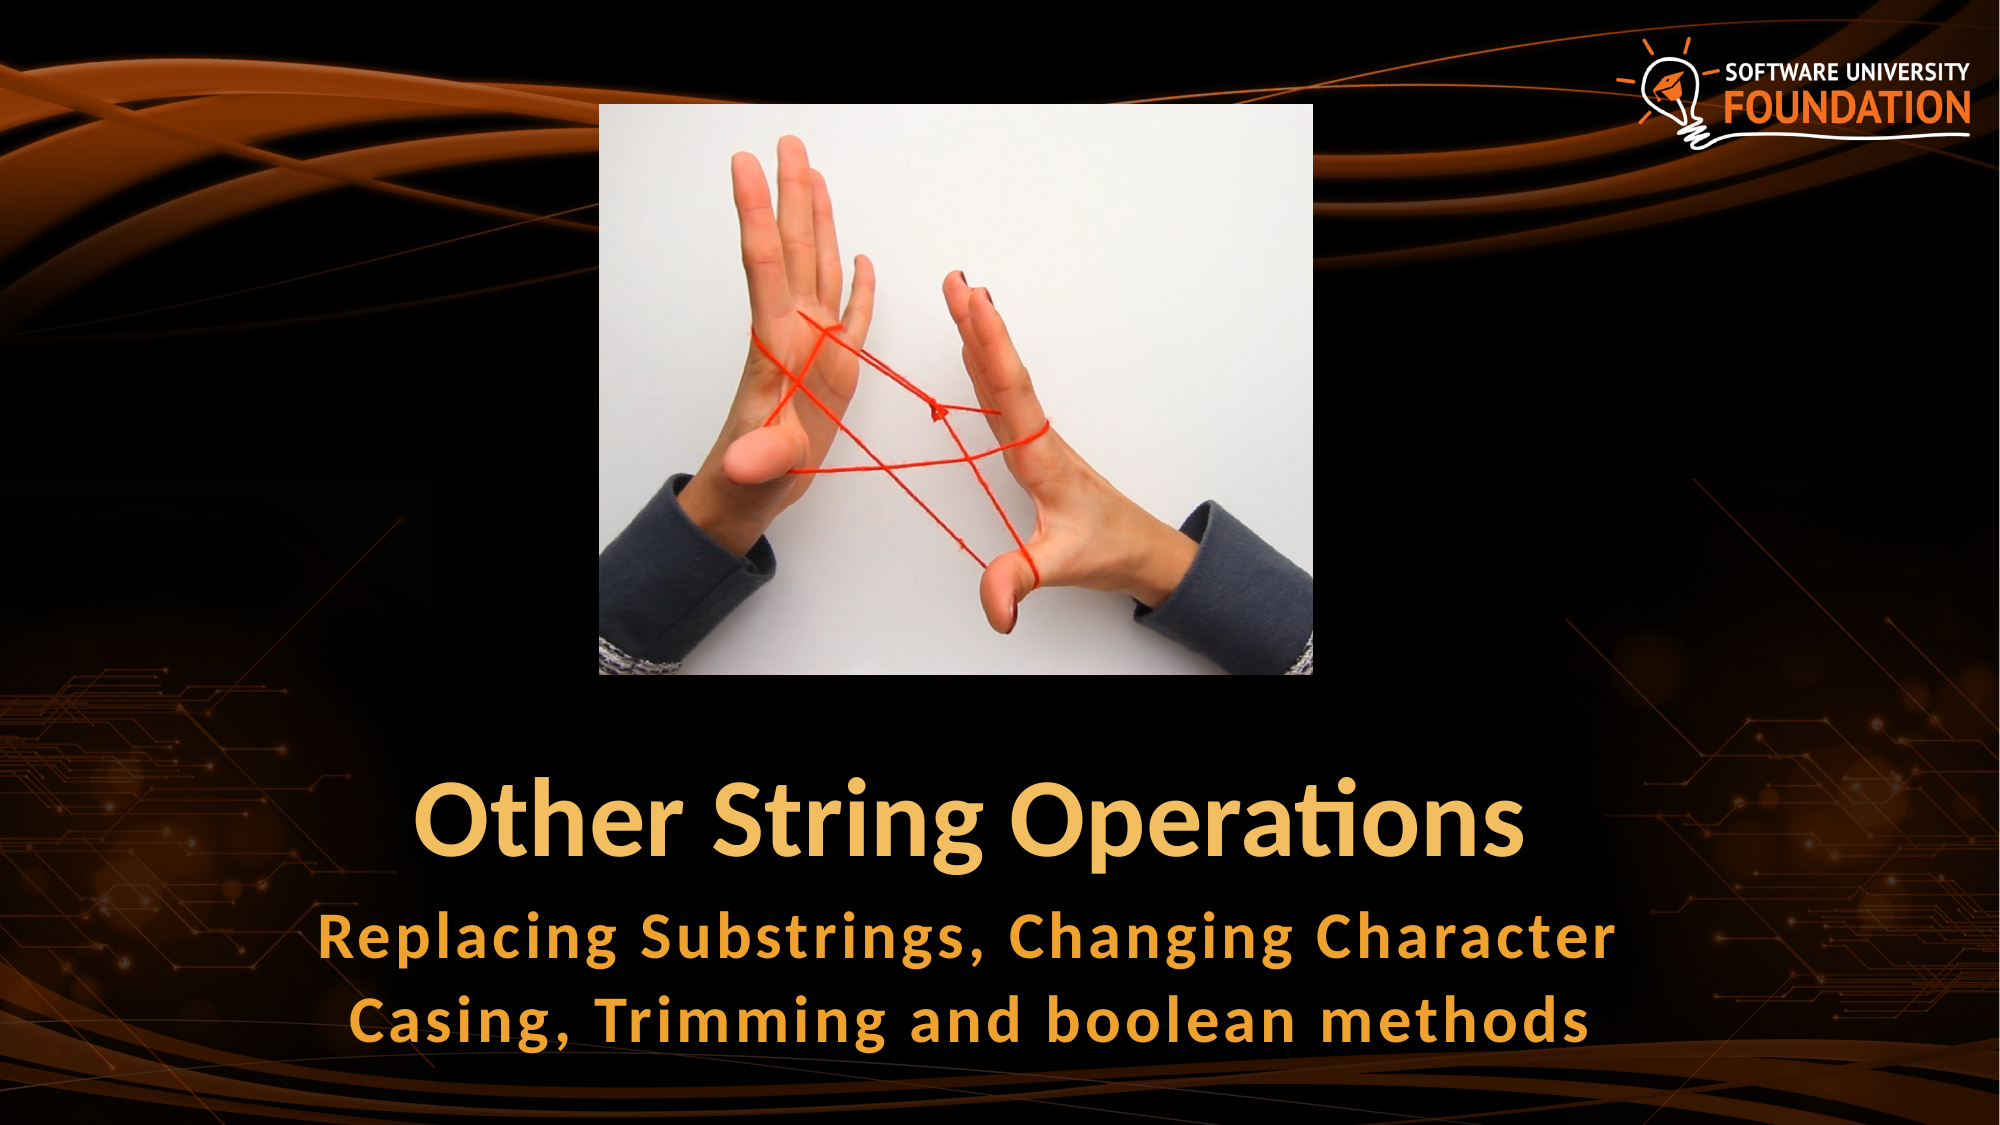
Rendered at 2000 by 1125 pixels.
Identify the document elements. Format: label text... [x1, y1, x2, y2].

list Replacing Substrings, Changing Character Casing, Trimming and boolean methods [237, 881, 1704, 1064]
picture [0, 0, 2000, 1125]
title Other String Operations [237, 750, 1704, 881]
